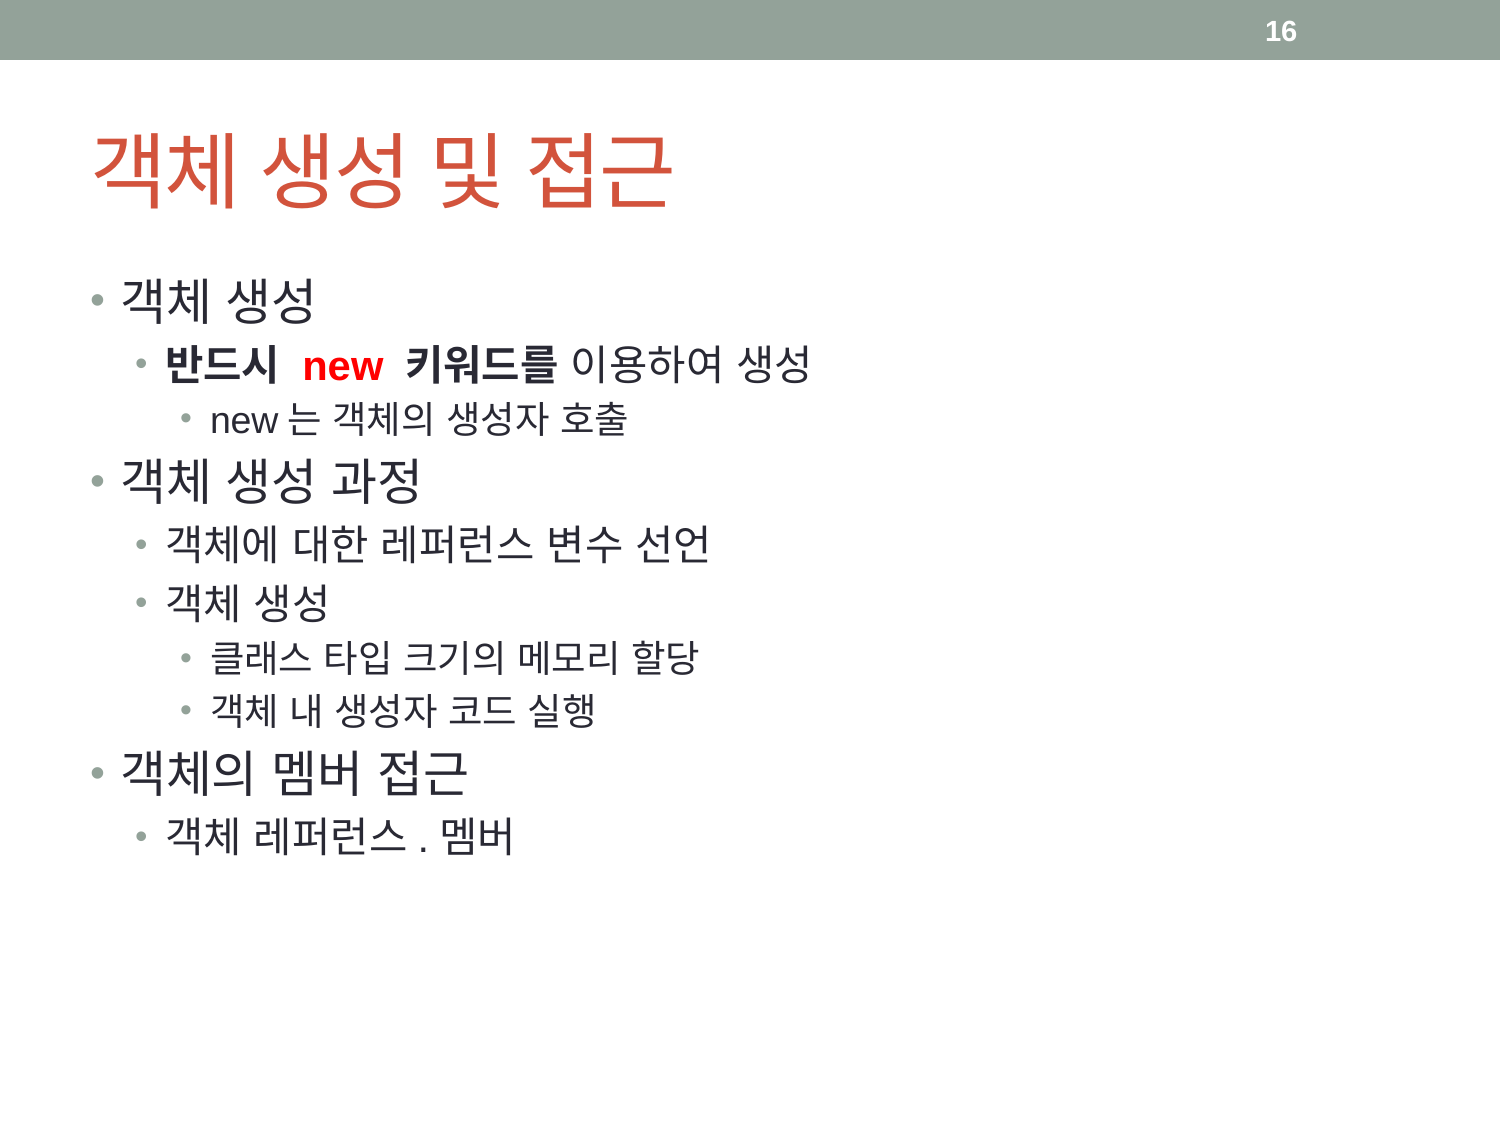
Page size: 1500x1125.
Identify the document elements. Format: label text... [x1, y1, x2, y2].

slide_number 16 [1250, 3, 1425, 57]
title 객체 생성 및 접근 [75, 87, 1425, 250]
list 객체 생성 반드시 new 키워드를 이용하여 생성 new는 객체의 생성자 호출 객체 생성 과정 객체에 대한 레퍼런스 변수 선언 객체 생성 클래스 타입 크기의 메모리 할당 객체 내 생성자 코드 실행 객체의 멤버 접근 객체 레퍼런스.멤버 [75, 262, 1425, 1063]
